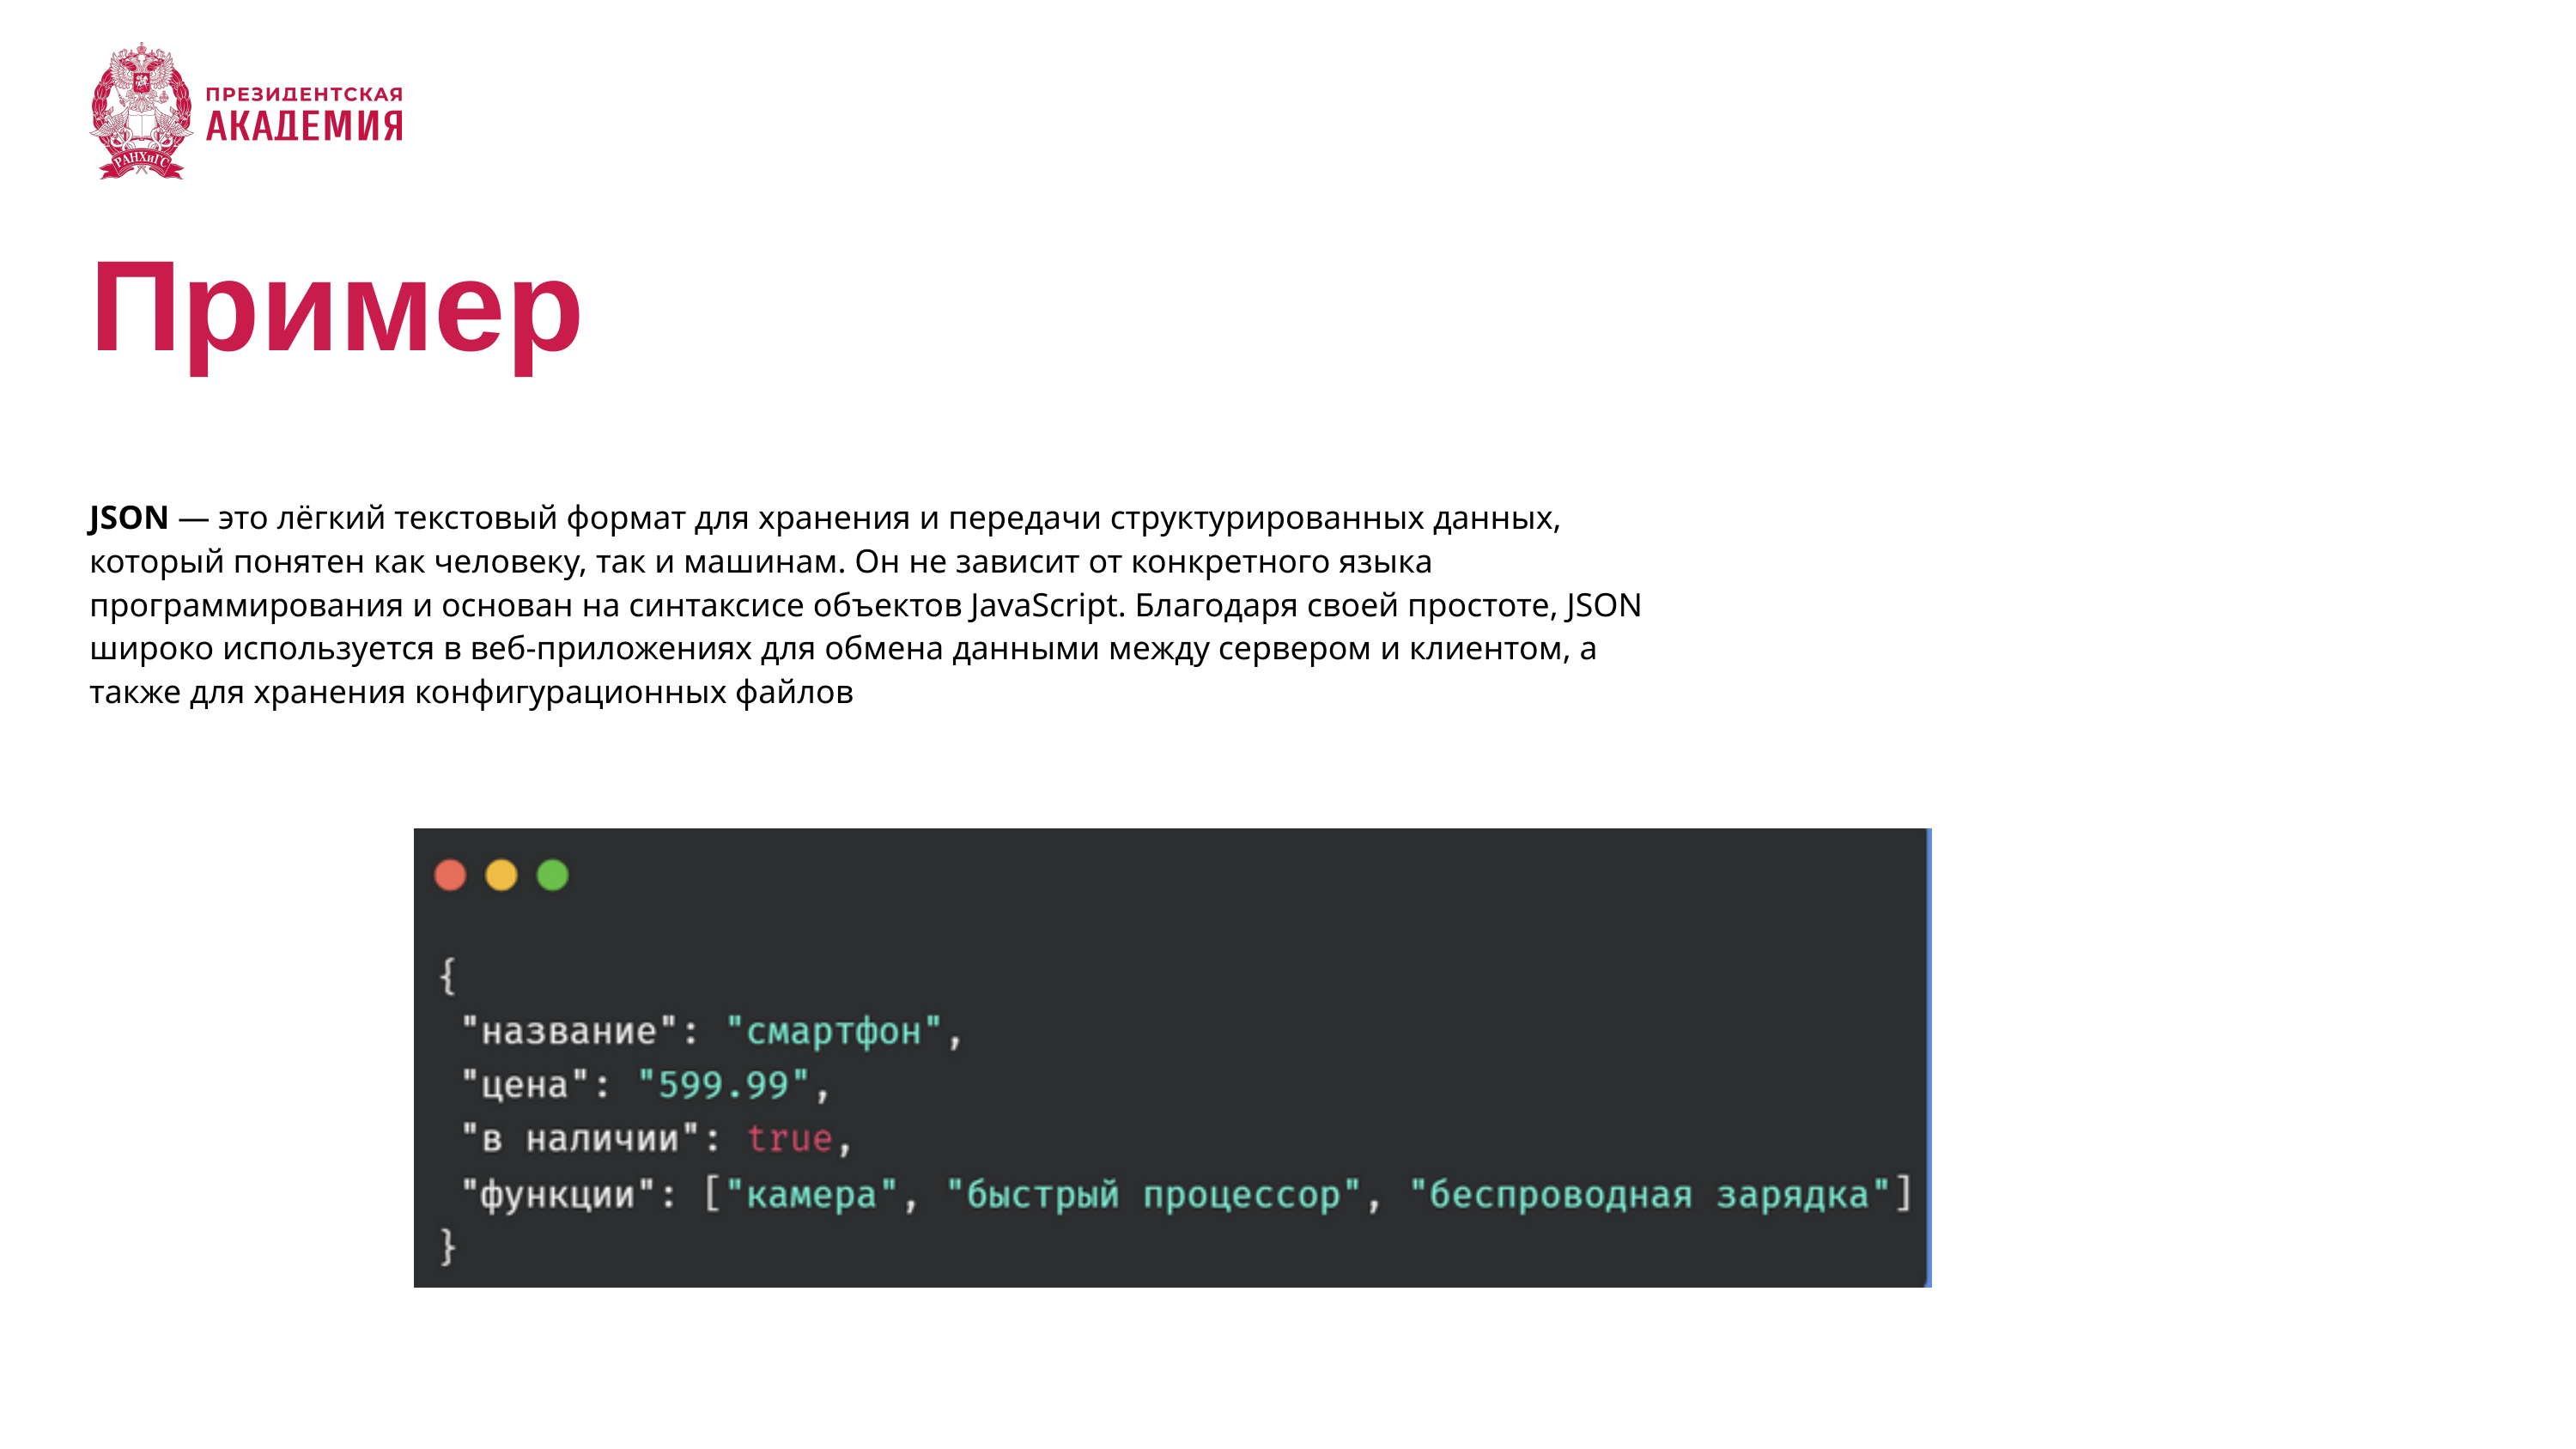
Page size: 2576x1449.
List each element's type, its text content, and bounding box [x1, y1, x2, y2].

picture [89, 42, 402, 179]
picture [413, 828, 1933, 1288]
title Пример [88, 220, 2367, 464]
text_box JSON — это лёгкий текстовый формат для хранения и передачи структурированных данных, который понятен как человеку, так и машинам. Он не зависит от конкретного языка программирования и основан на синтаксисе объектов JavaScript. Благодаря своей простоте, JSON широко используется в веб-приложениях для обмена данными между сервером и клиентом, а также для хранения конфигурационных файлов [88, 490, 1676, 711]
